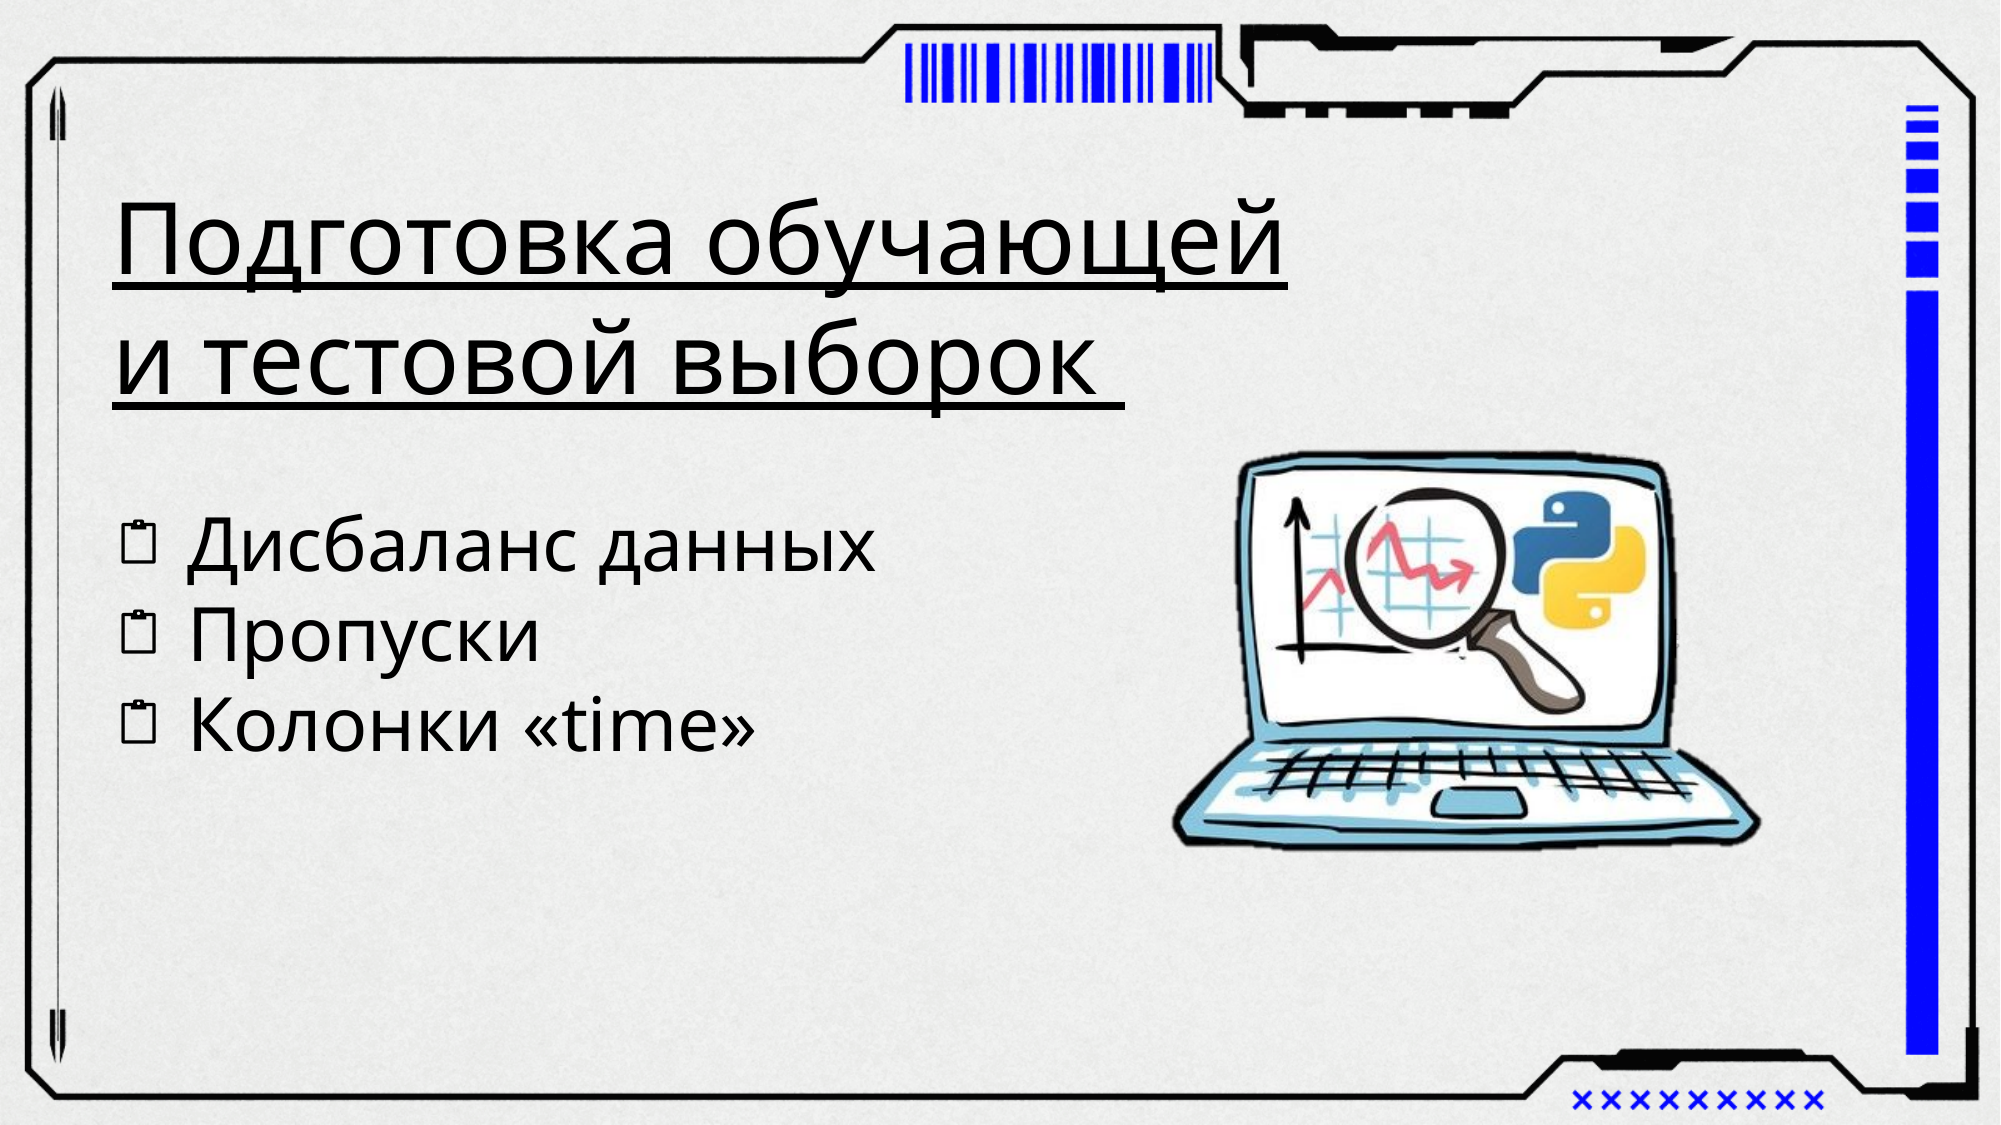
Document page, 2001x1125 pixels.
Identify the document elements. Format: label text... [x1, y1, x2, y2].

text_box Подготовка обучающей и тестовой выборок [97, 167, 1370, 422]
text_box Дисбаланс данных Пропуски Колонки «time» [97, 489, 1079, 809]
picture [0, 0, 2001, 1125]
